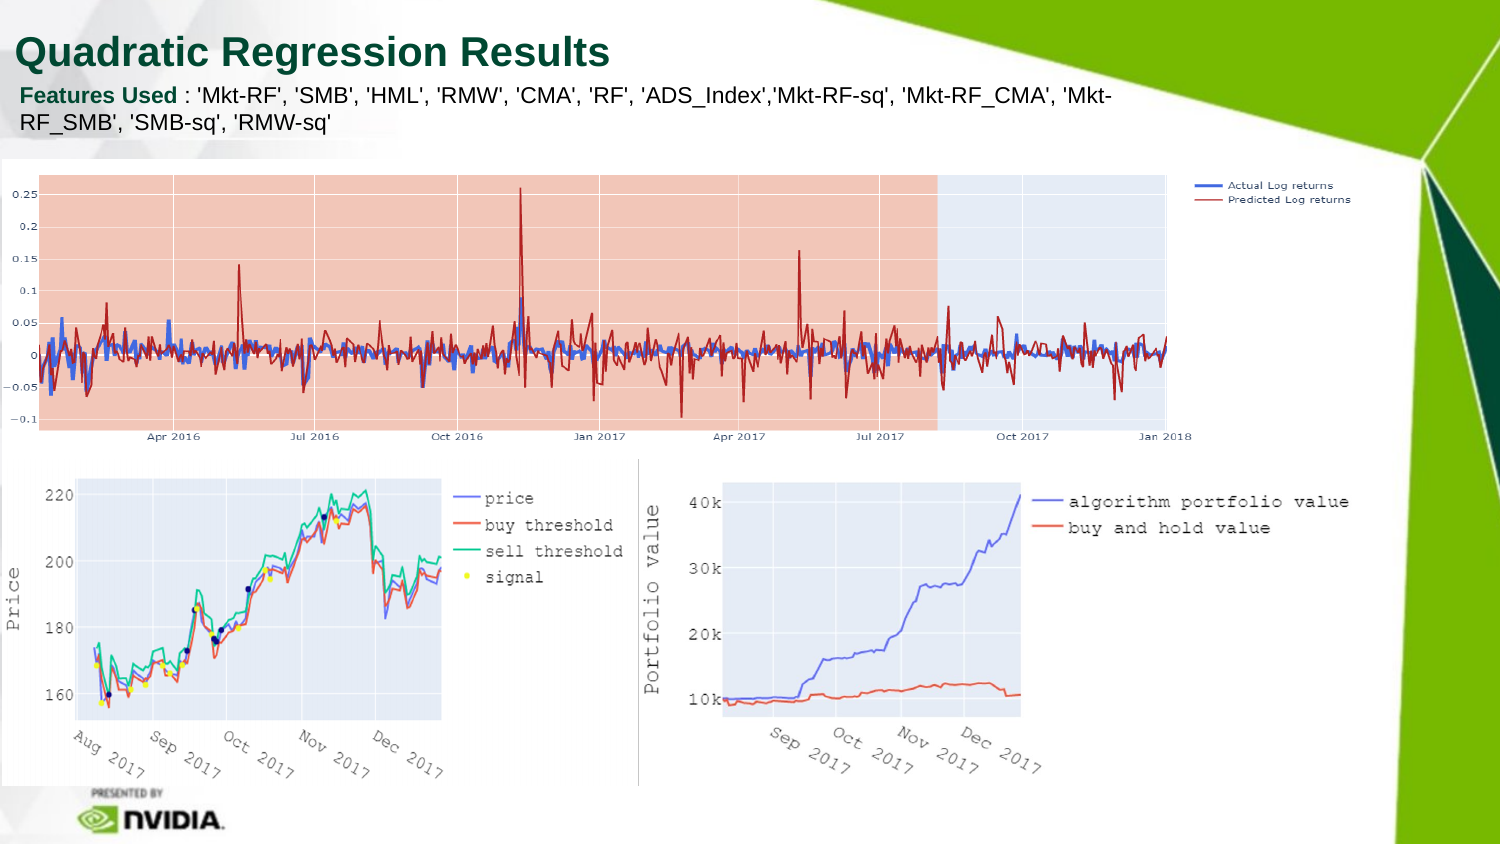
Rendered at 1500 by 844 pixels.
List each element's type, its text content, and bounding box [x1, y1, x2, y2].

text_box Quadratic Regression Results [0, 16, 868, 82]
text_box Features Used : 'Mkt-RF', 'SMB', 'HML', 'RMW', 'CMA', 'RF', 'ADS_Index','Mkt-RF-sq', 'Mkt-RF_CMA', 'Mkt-RF_SMB', 'SMB-sq', 'RMW-sq' [4, 72, 1140, 158]
picture [0, 0, 1500, 844]
